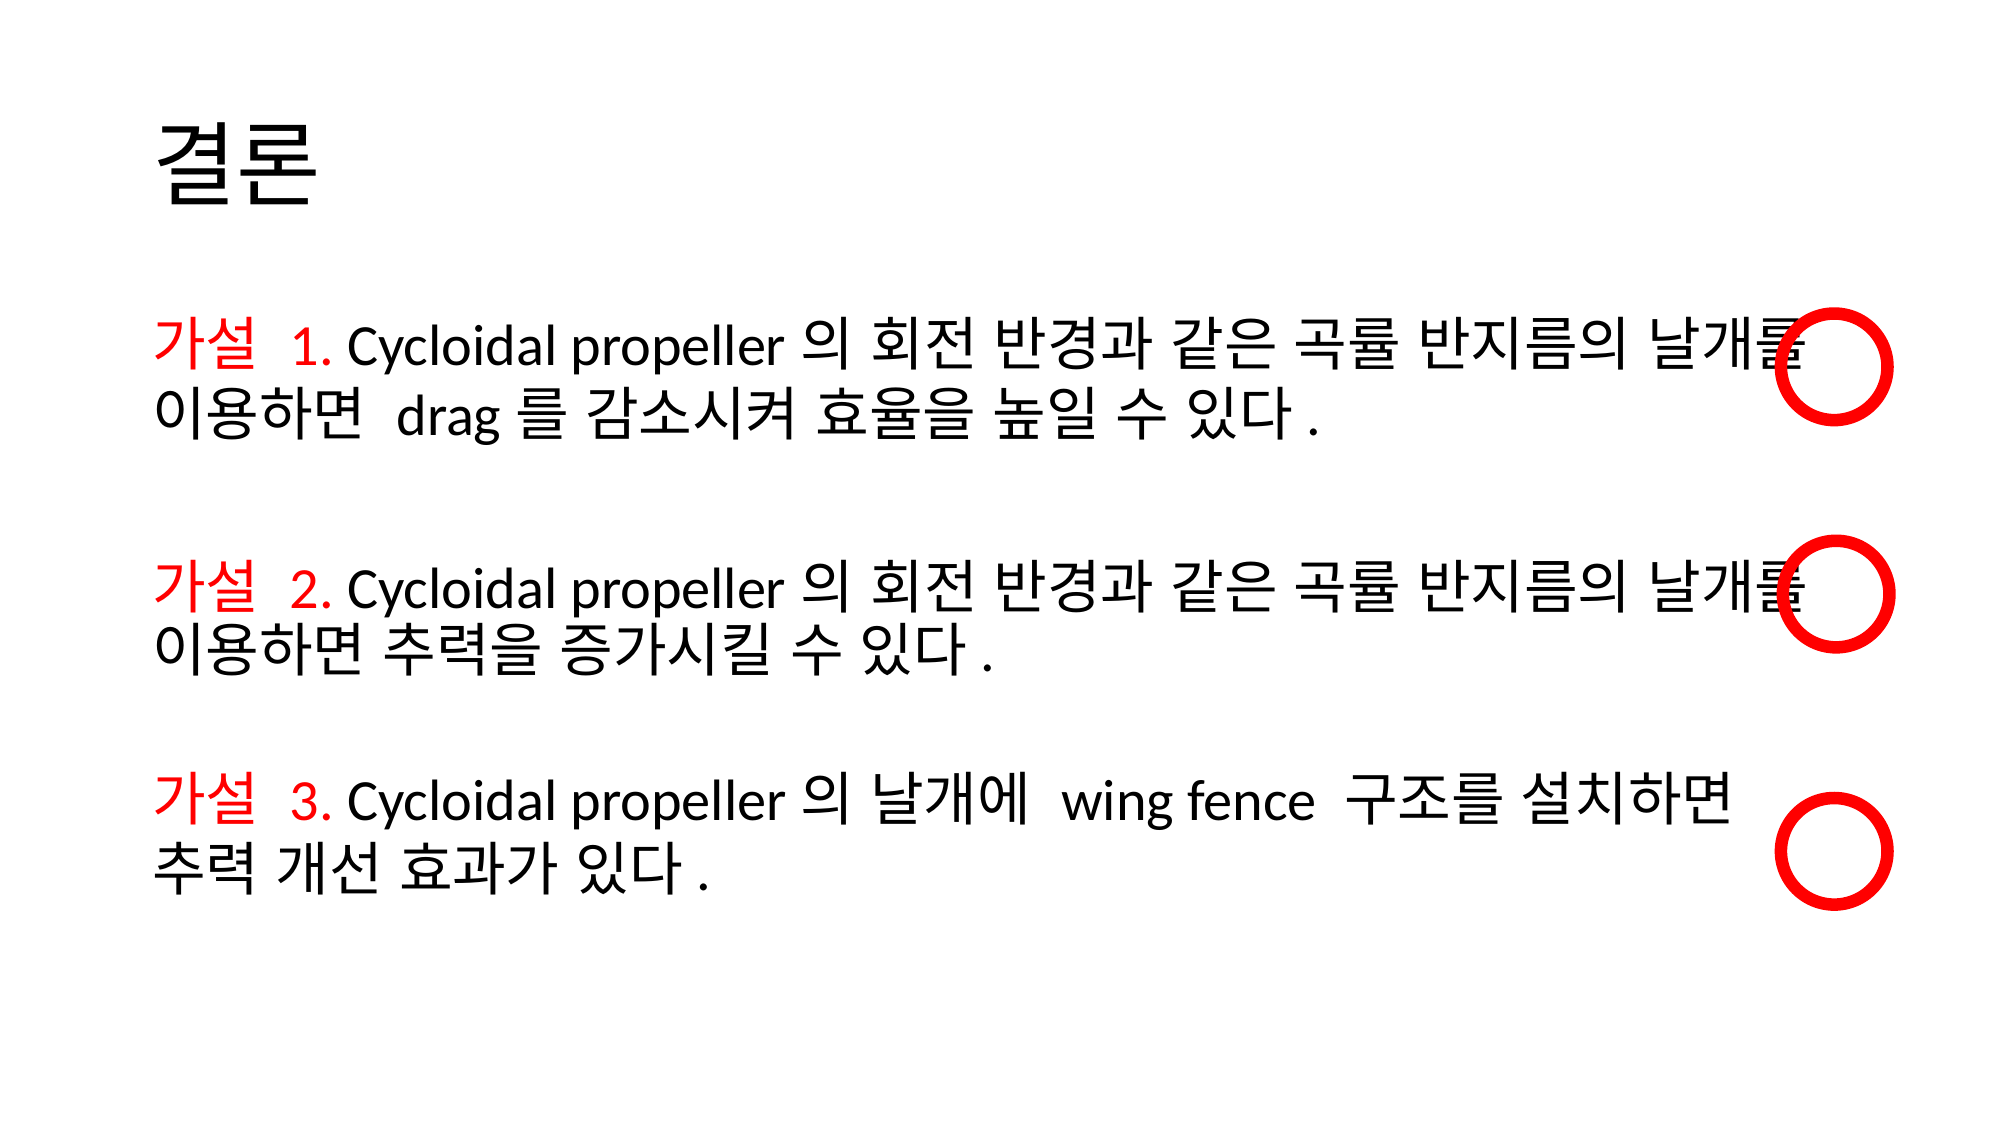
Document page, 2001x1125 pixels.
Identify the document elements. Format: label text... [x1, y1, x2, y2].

list 가설 1. Cycloidal propeller의 회전 반경과 같은 곡률 반지름의 날개를 이용하면 drag를 감소시켜 효율을 높일 수 있다. 가설 2. Cycloidal propeller의 회전 반경과 같은 곡률 반지름의 날개를 이용하면 추력을 증가시킬 수 있다. 가설 3. Cycloidal propeller의 날개에 wing fence 구조를 설치하면 추력 개선 효과가 있다. [137, 299, 1863, 1014]
text_box [1779, 796, 1889, 906]
title 결론 [137, 59, 1863, 278]
text_box [1779, 312, 1889, 422]
text_box [1781, 539, 1891, 649]
